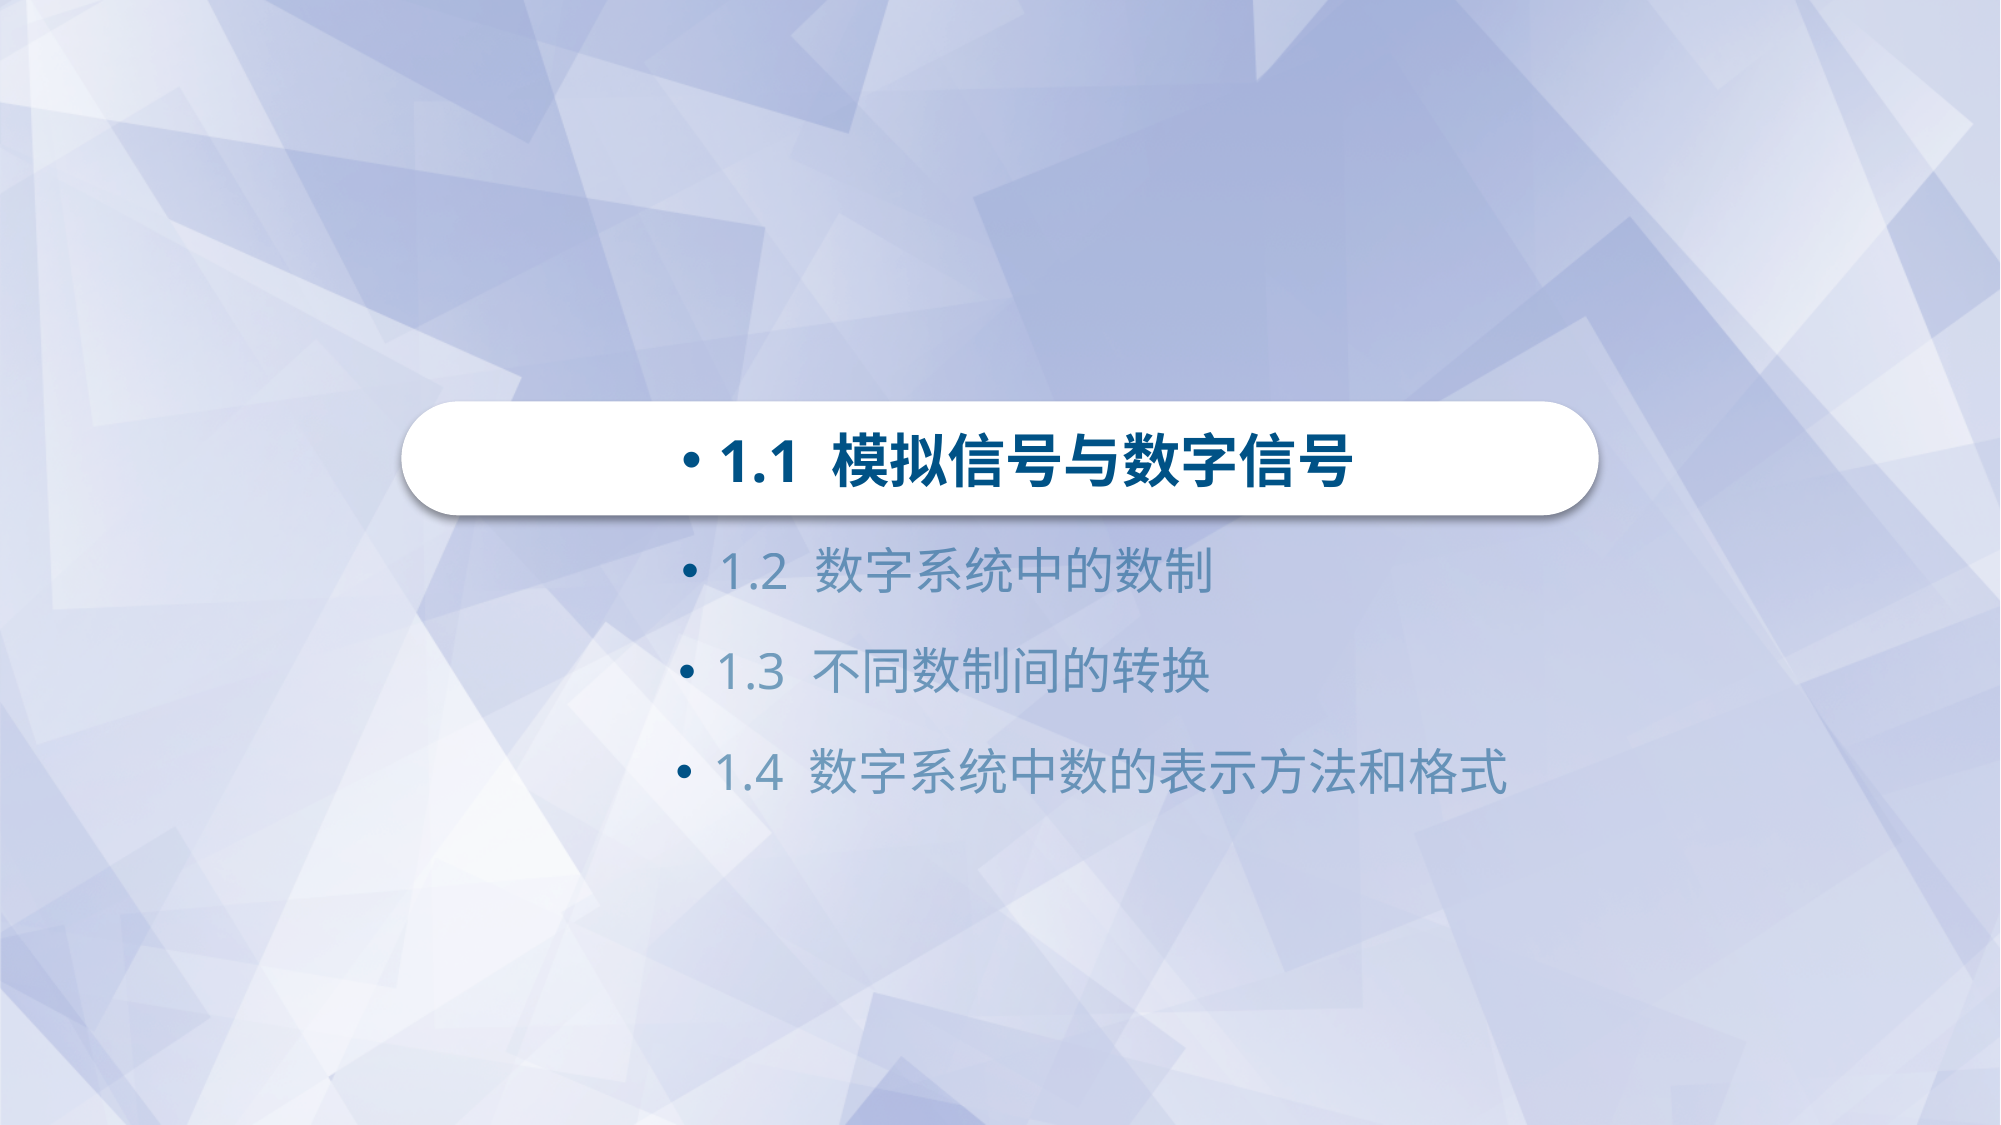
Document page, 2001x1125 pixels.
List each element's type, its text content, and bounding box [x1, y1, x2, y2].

list 1.1 模拟信号与数字信号 [666, 424, 2000, 510]
list 1.2 数字系统中的数制 [666, 538, 2000, 616]
list 1.3 不同数制间的转换 [663, 639, 2000, 717]
list 1.4 数字系统中数的表示方法和格式 [660, 740, 1548, 826]
picture [0, 0, 2001, 1125]
